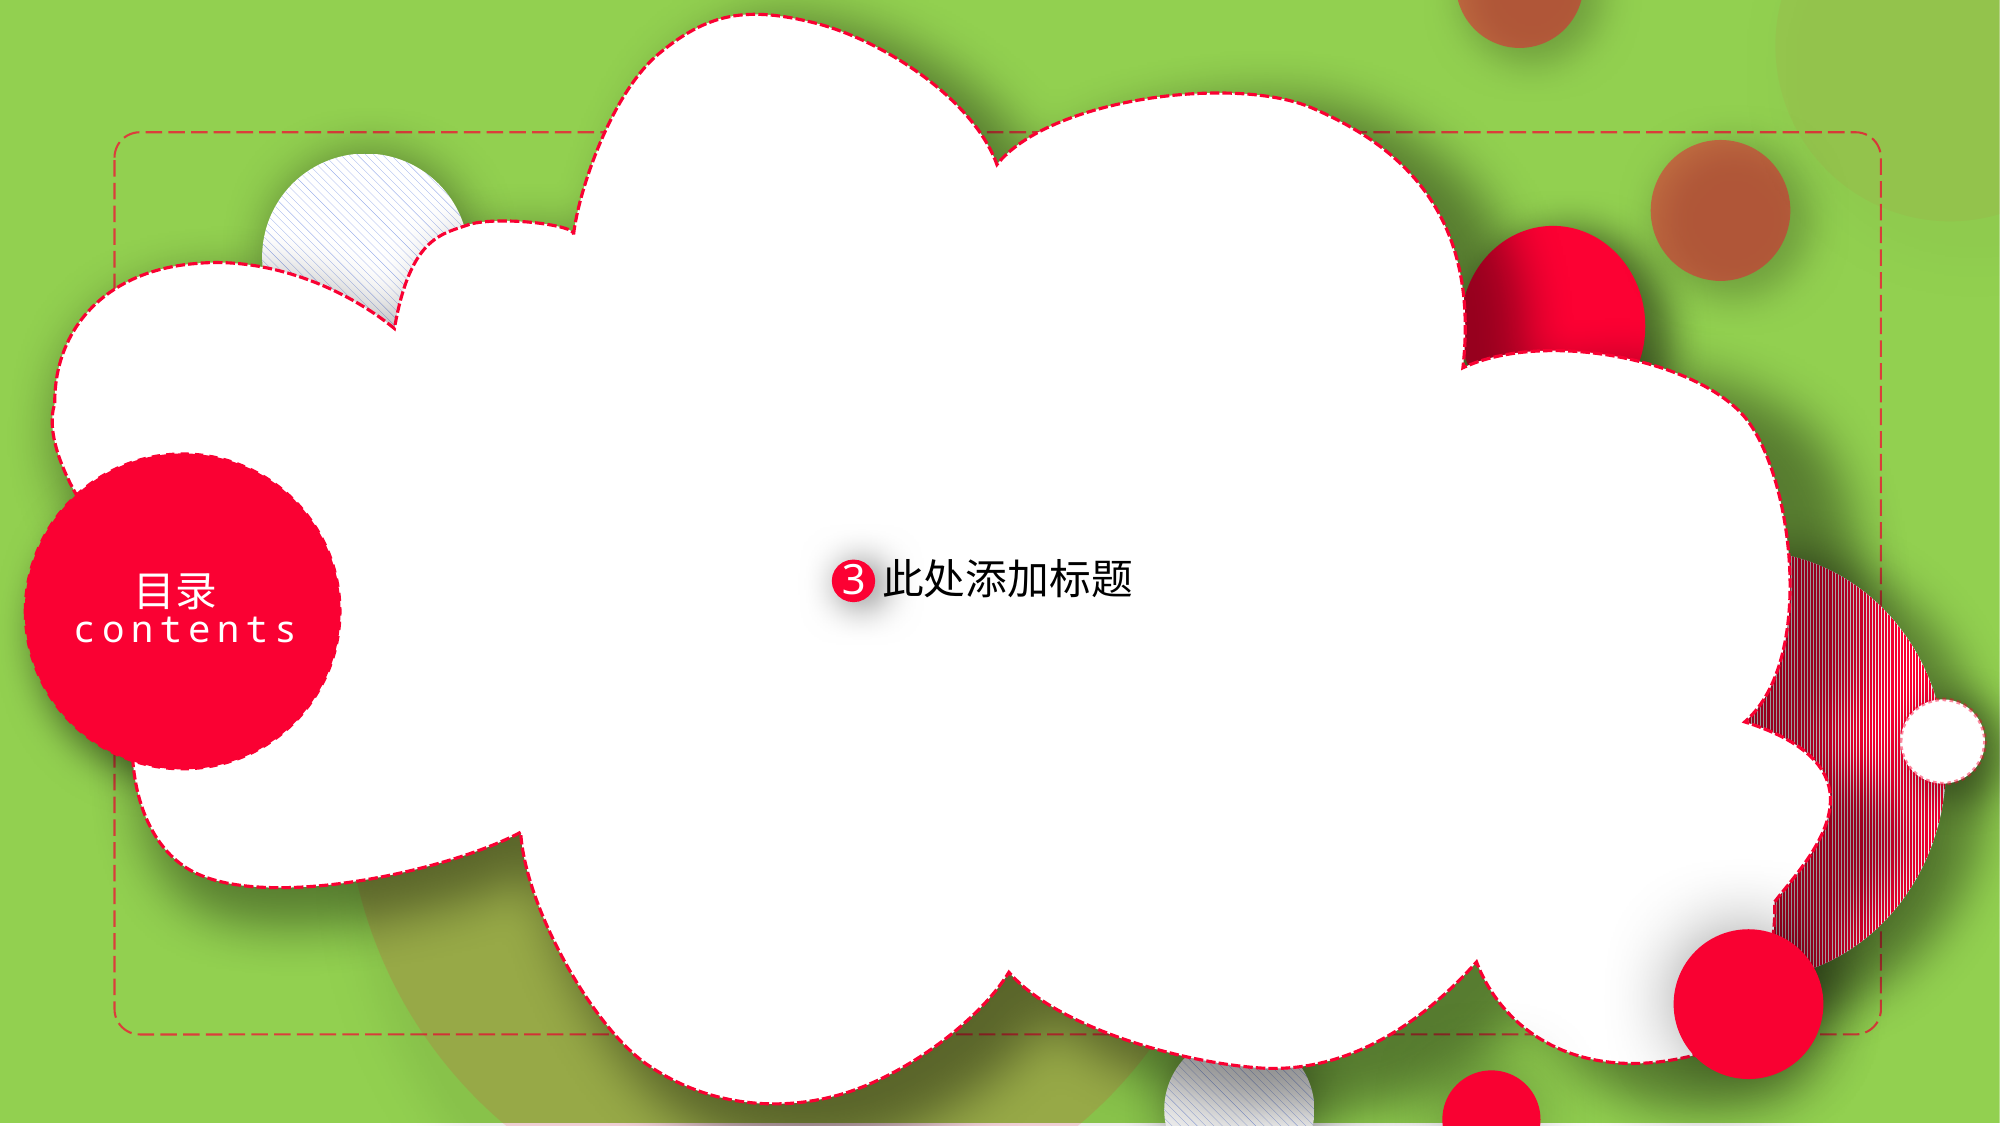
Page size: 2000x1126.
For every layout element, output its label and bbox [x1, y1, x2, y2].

text_box [0, 0, 2000, 1126]
text_box [24, 453, 341, 770]
text_box [825, 544, 1150, 612]
